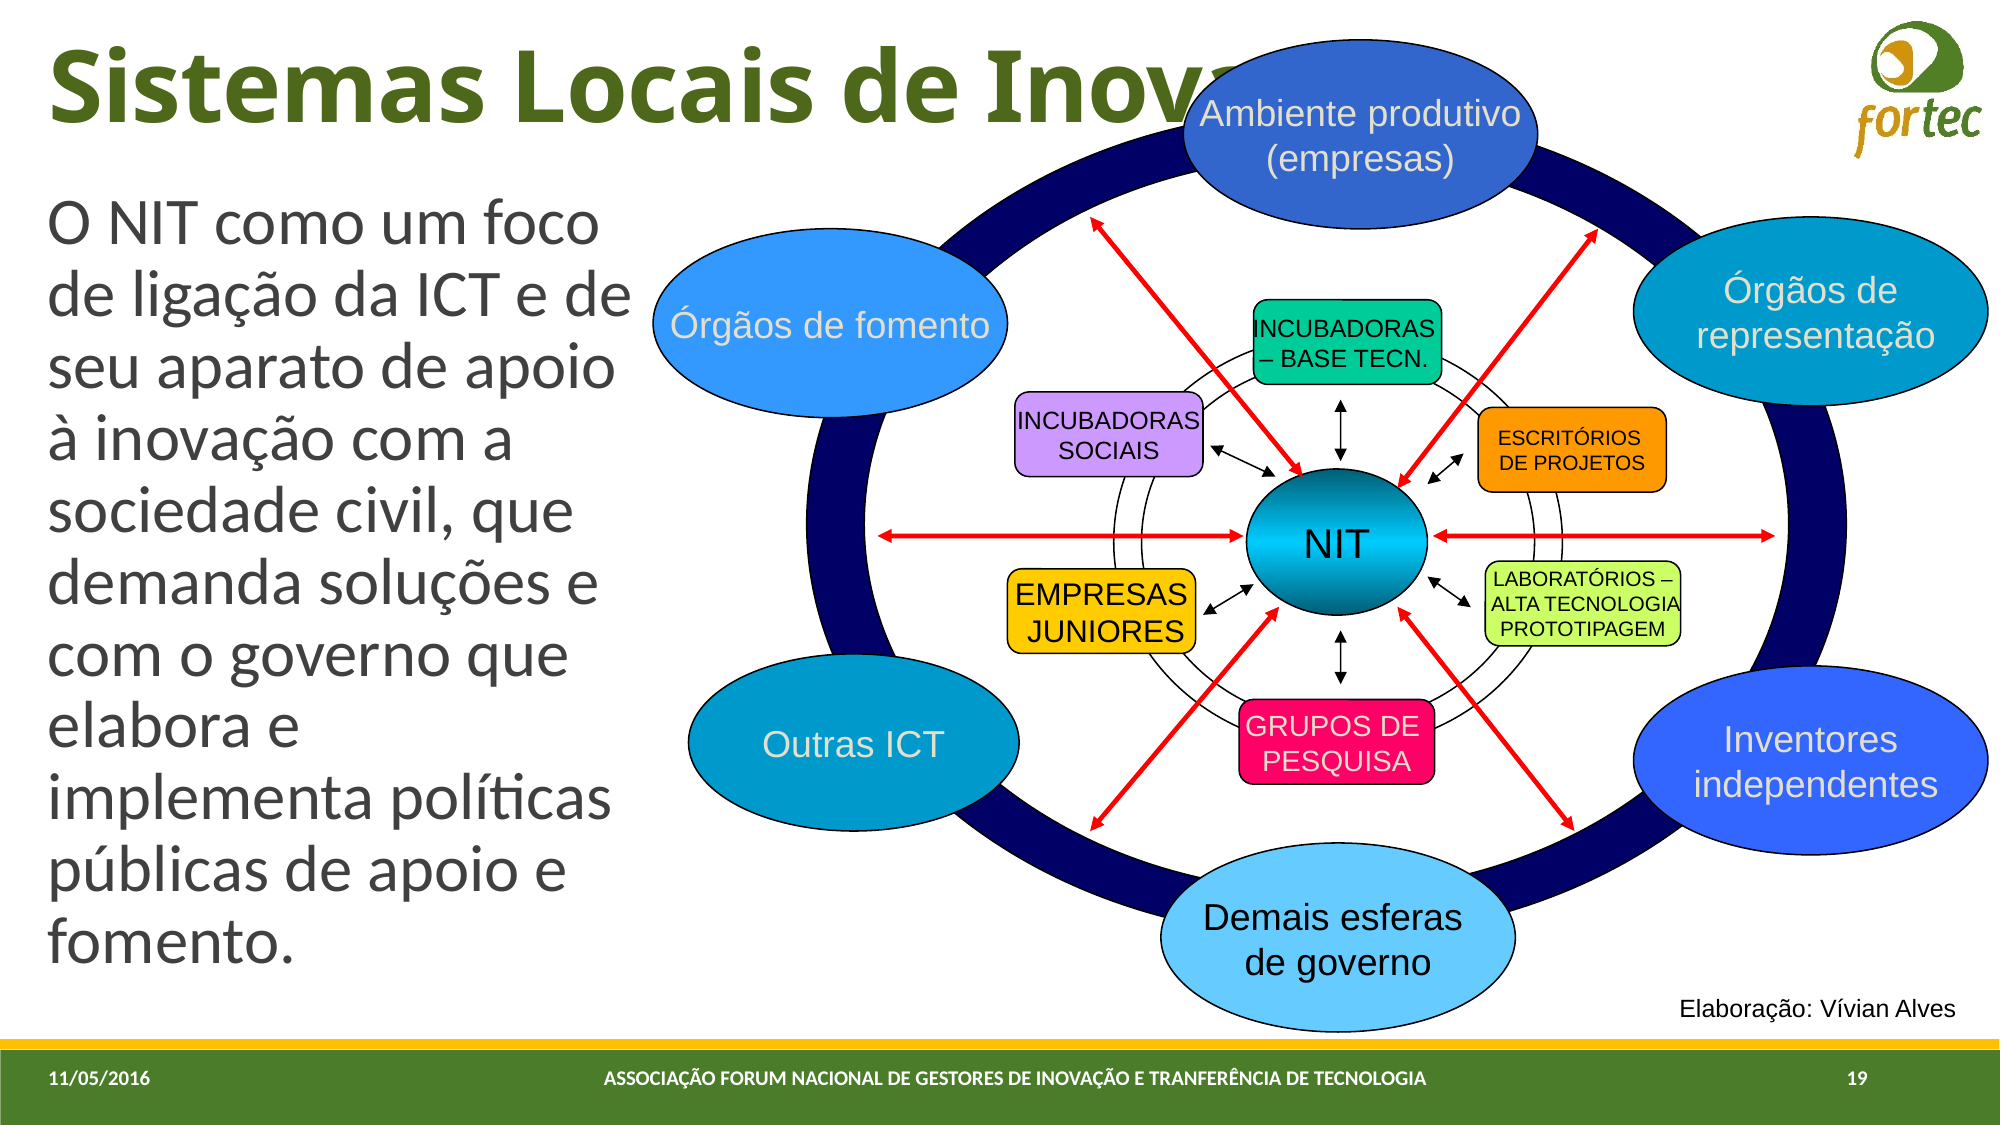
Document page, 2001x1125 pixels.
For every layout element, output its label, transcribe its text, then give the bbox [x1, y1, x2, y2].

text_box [1007, 299, 1682, 785]
text_box Elaboração: Vívian Alves [1664, 984, 1996, 1030]
list O NIT como um foco de ligação da ICT e de seu aparato de apoio à inovação com a sociedade civil, que demanda soluções e com o governo que elabora e implementa políticas públicas de apoio e fomento. [32, 179, 638, 1010]
text_box [806, 414, 895, 656]
text_box [1090, 216, 1155, 296]
text_box [954, 784, 1200, 917]
text_box [1545, 228, 1599, 296]
text_box [1690, 529, 1776, 543]
text_box Outras ICT [688, 653, 1004, 832]
slide_number 19 [1748, 1057, 1966, 1118]
footer ASSOCIAÇÃO FORUM NACIONAL DE GESTORES DE INOVAÇÃO E TRANFERÊNCIA DE TECNOLOGIA [438, 1057, 1593, 1118]
text_box [1090, 794, 1122, 832]
text_box Órgãos de fomento [653, 228, 1004, 418]
text_box [1509, 145, 1701, 266]
text_box Órgãos de representação [1635, 216, 1988, 406]
text_box [939, 126, 1197, 277]
title Sistemas Locais de Inovação [33, 21, 1830, 150]
text_box Ambiente produtivo (empresas) [1183, 39, 1538, 229]
text_box [1545, 794, 1575, 831]
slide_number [33, 1057, 423, 1118]
text_box Demais esferas de governo [1160, 842, 1516, 1032]
text_box Inventores independentes [1645, 665, 1988, 855]
picture [1854, 21, 1982, 159]
text_box [877, 529, 1004, 543]
text_box [1750, 403, 1847, 671]
text_box [1470, 794, 1682, 912]
